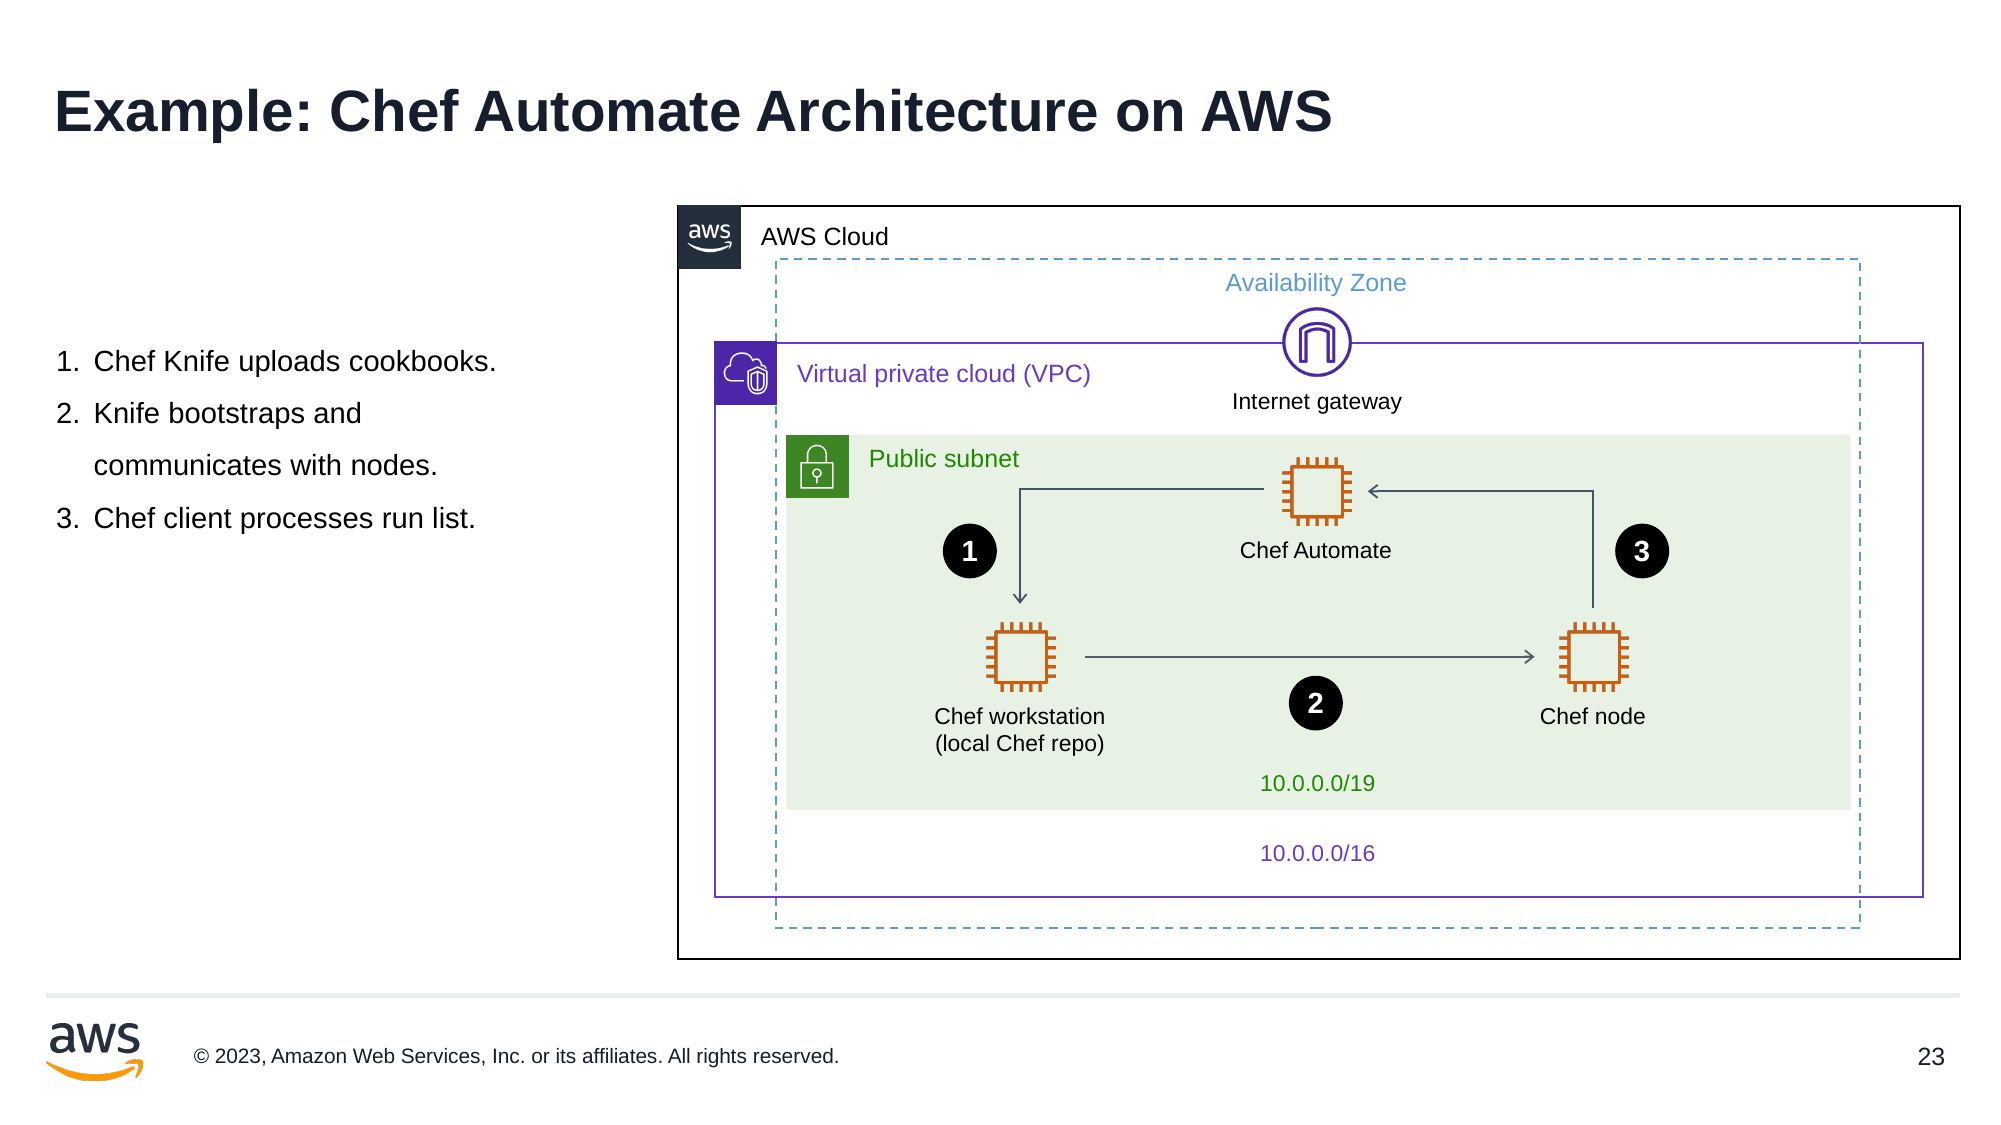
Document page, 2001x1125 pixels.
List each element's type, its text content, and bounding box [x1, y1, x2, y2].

text_box [1408, 490, 1594, 608]
text_box Chef Knife uploads cookbooks. Knife bootstraps and communicates with nodes. Chef client processes run list. [41, 317, 544, 542]
text_box [775, 258, 1861, 929]
text_box AWS Cloud [677, 205, 1961, 960]
text_box 1 [941, 522, 998, 580]
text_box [928, 619, 1112, 765]
text_box Internet gateway [1202, 379, 1433, 422]
picture [714, 341, 777, 405]
text_box 2 [1287, 674, 1344, 732]
picture [1279, 304, 1355, 380]
picture [786, 435, 849, 498]
text_box 10.0.0.0/16 [1153, 830, 1483, 873]
text_box Public subnet [785, 434, 1852, 811]
text_box 3 [1614, 522, 1671, 580]
text_box Availability Zone [1210, 259, 1423, 305]
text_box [1224, 453, 1408, 572]
footer © 2023, Amazon Web Services, Inc. or its affiliates. All rights reserved. [178, 1025, 911, 1086]
picture [678, 205, 741, 269]
text_box 10.0.0.0/19 [1153, 760, 1483, 804]
picture [46, 1023, 143, 1081]
title Example: Chef Automate Architecture on AWS [39, 59, 1961, 166]
text_box [1012, 488, 1224, 604]
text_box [1501, 619, 1685, 737]
slide_number 23 [1493, 1025, 1961, 1086]
